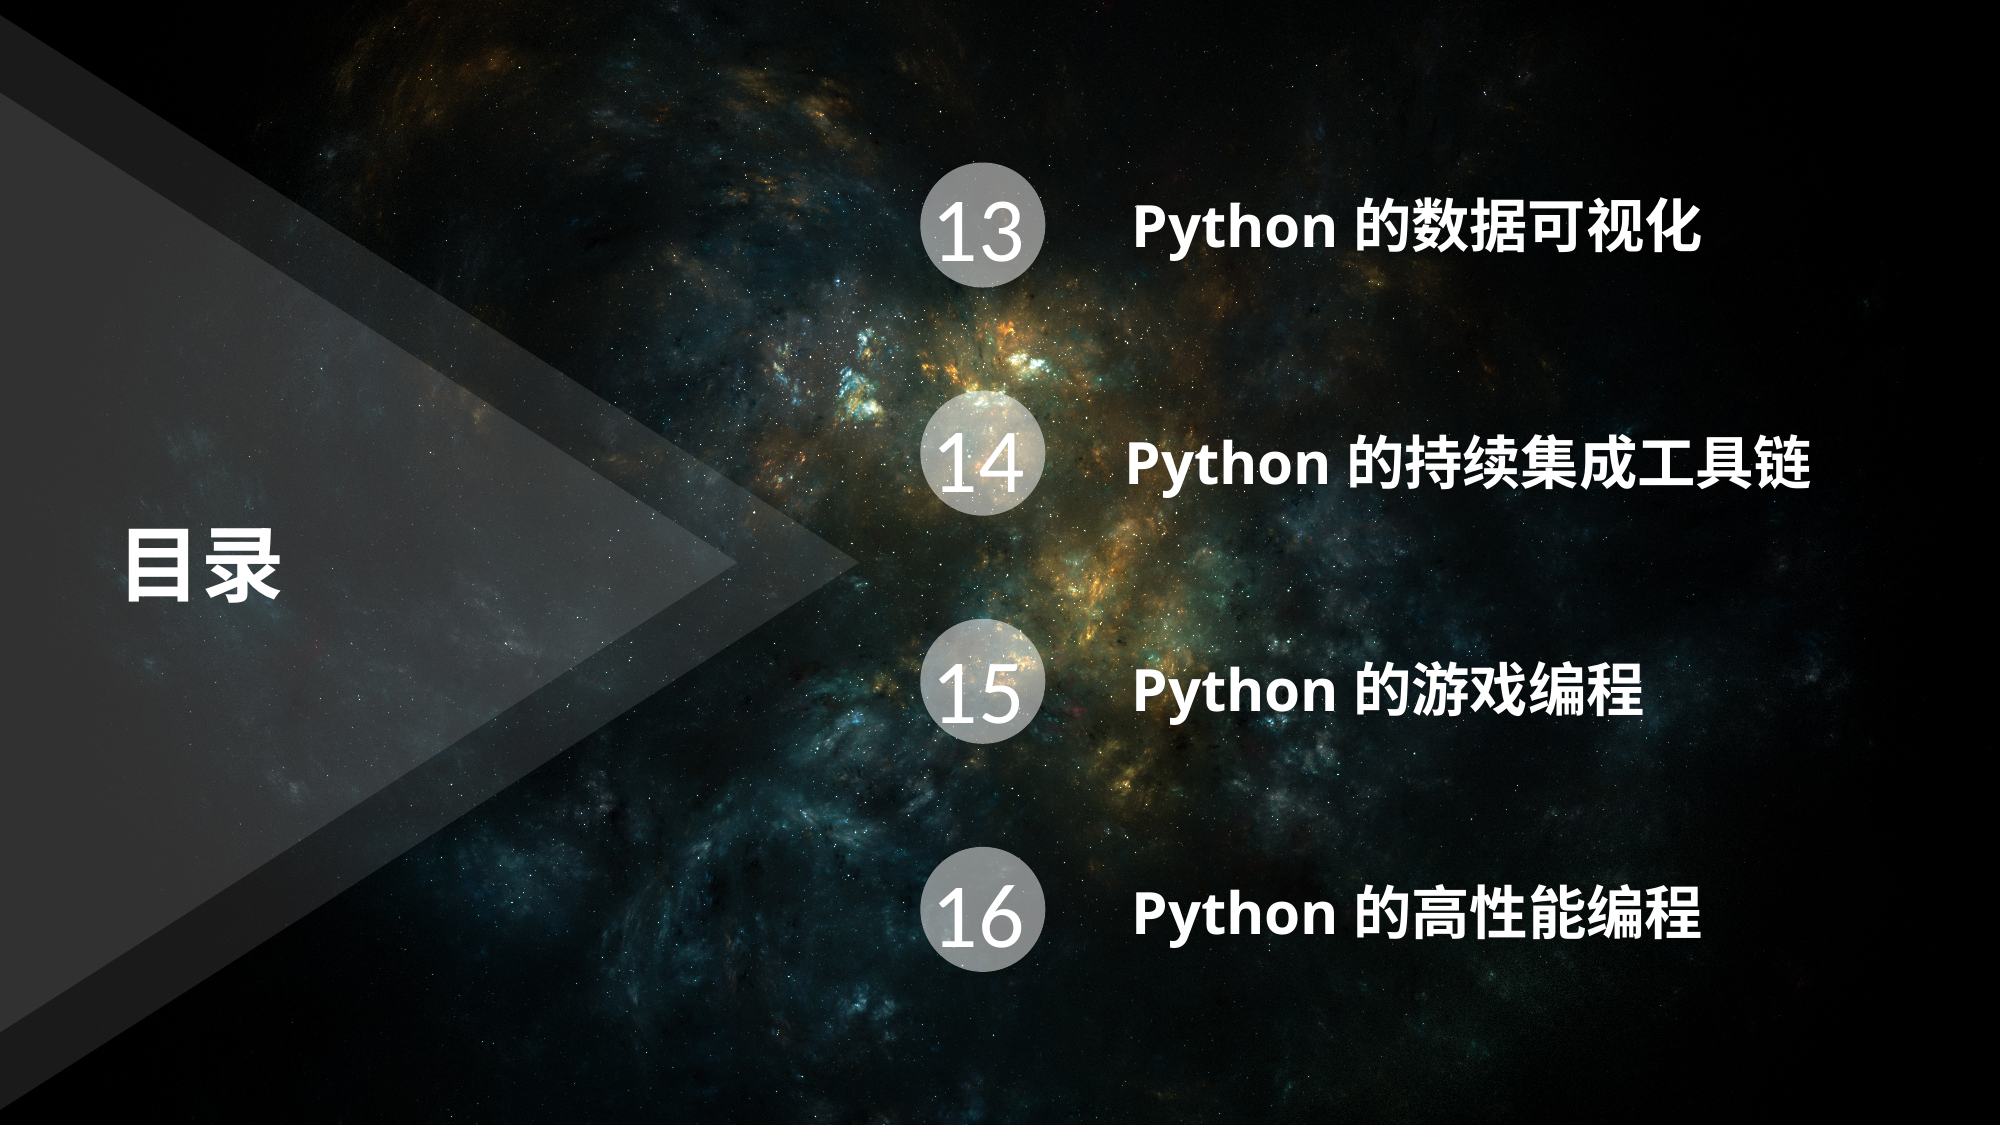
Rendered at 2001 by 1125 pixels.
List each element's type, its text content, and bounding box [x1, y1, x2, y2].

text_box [917, 162, 1046, 289]
picture [0, 0, 2000, 1125]
text_box 目录 [103, 504, 516, 620]
text_box Python的游戏编程 [1116, 645, 1875, 730]
text_box Python的持续集成工具链 [1110, 418, 1939, 504]
text_box Python的数据可视化 [1116, 182, 1845, 267]
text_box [917, 618, 1046, 751]
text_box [917, 390, 1046, 520]
text_box Python的高性能编程 [1116, 868, 1875, 954]
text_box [917, 846, 1046, 975]
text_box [0, 92, 738, 1033]
